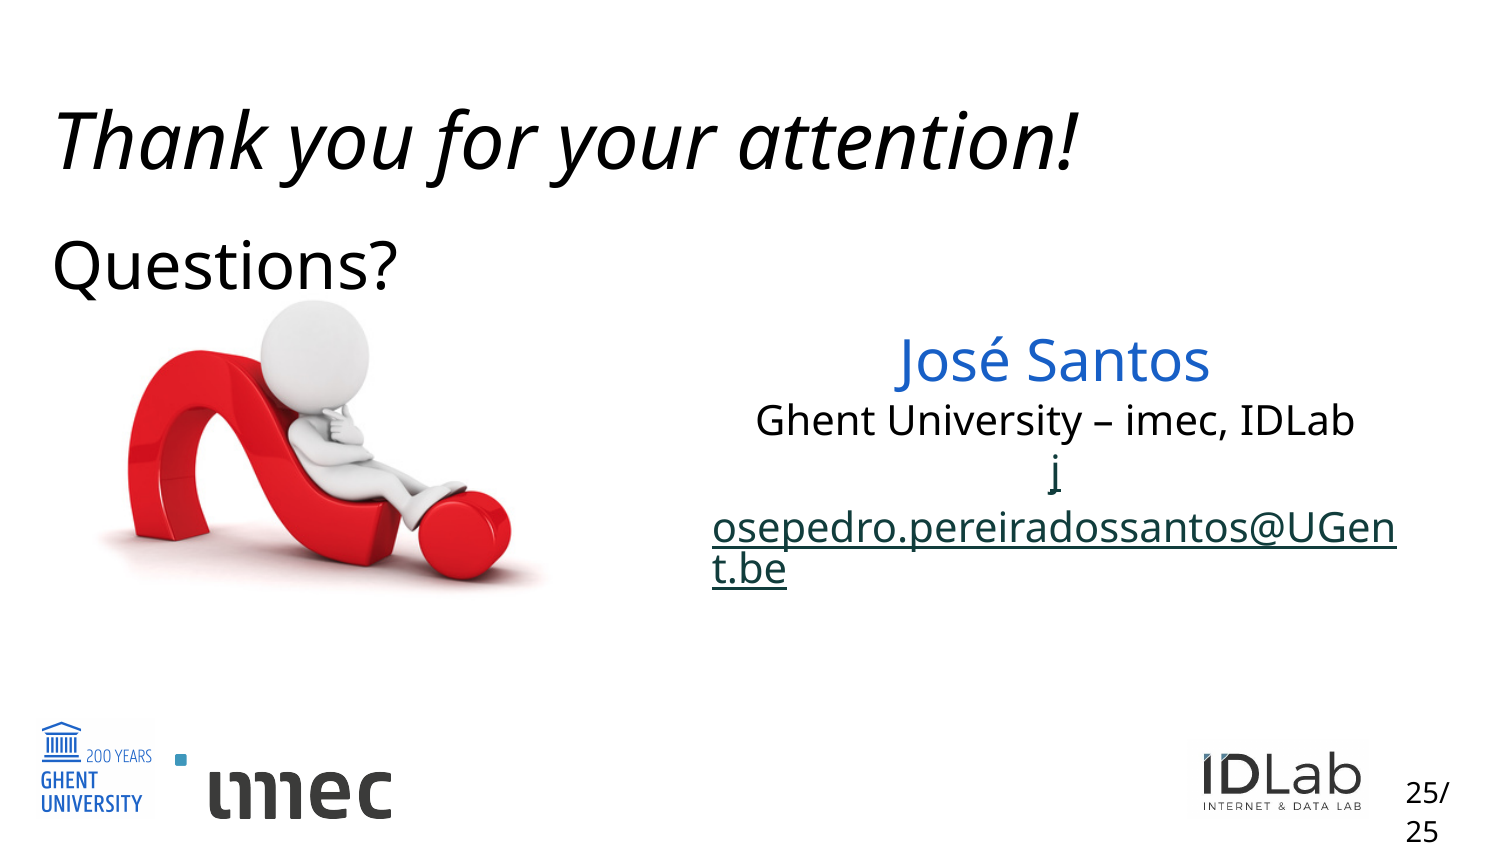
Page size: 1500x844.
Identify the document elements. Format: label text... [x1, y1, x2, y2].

text_box Thank you for your attention! [36, 106, 1500, 201]
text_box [36, 214, 567, 631]
picture [175, 753, 391, 819]
picture [1187, 739, 1369, 819]
text_box José Santos Ghent University – imec, IDLab josepedro.pereiradossantos@UGent.be [697, 316, 1415, 565]
slide_number 25/25 [1390, 779, 1494, 844]
picture [36, 718, 155, 819]
